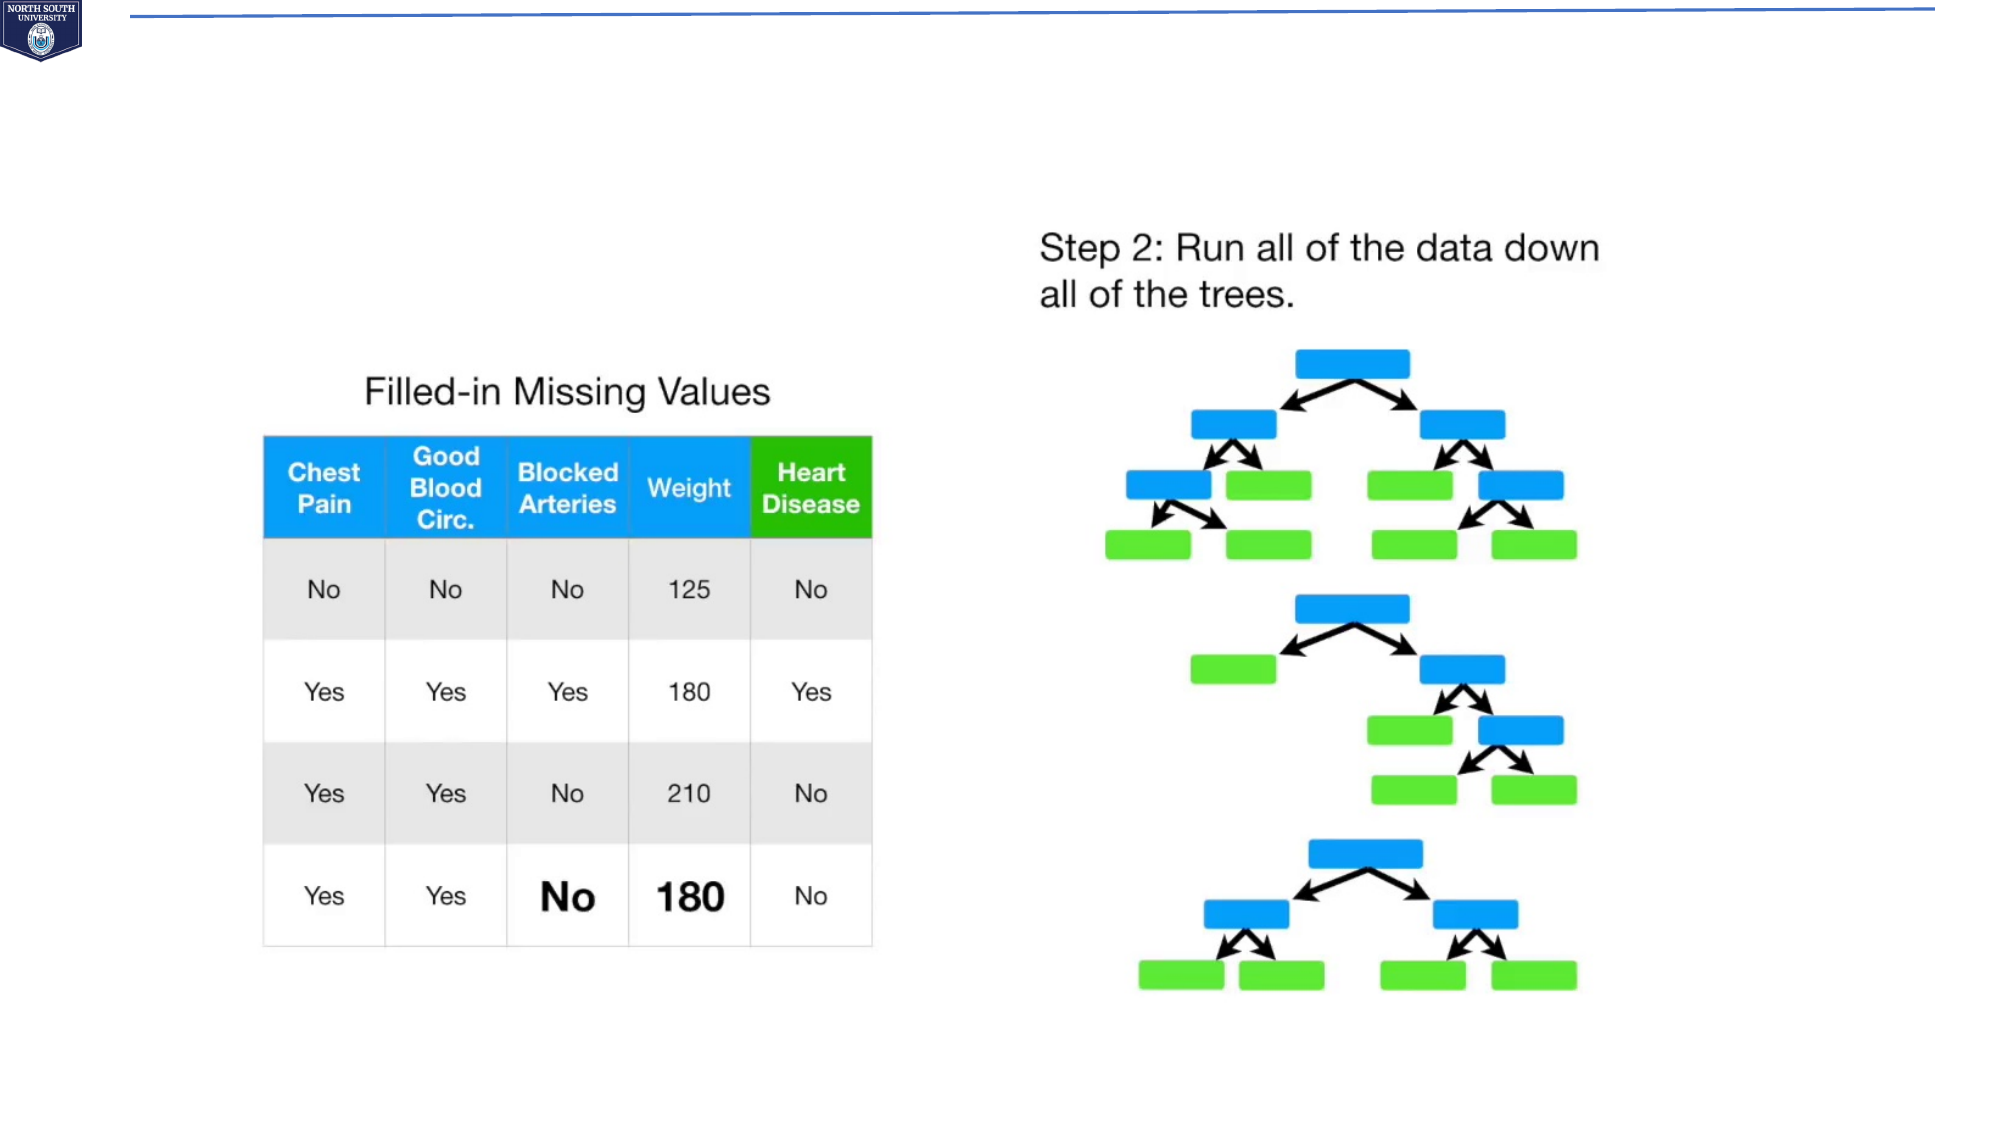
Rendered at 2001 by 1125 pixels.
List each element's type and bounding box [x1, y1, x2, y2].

picture [0, 0, 82, 65]
picture [209, 174, 1768, 1052]
